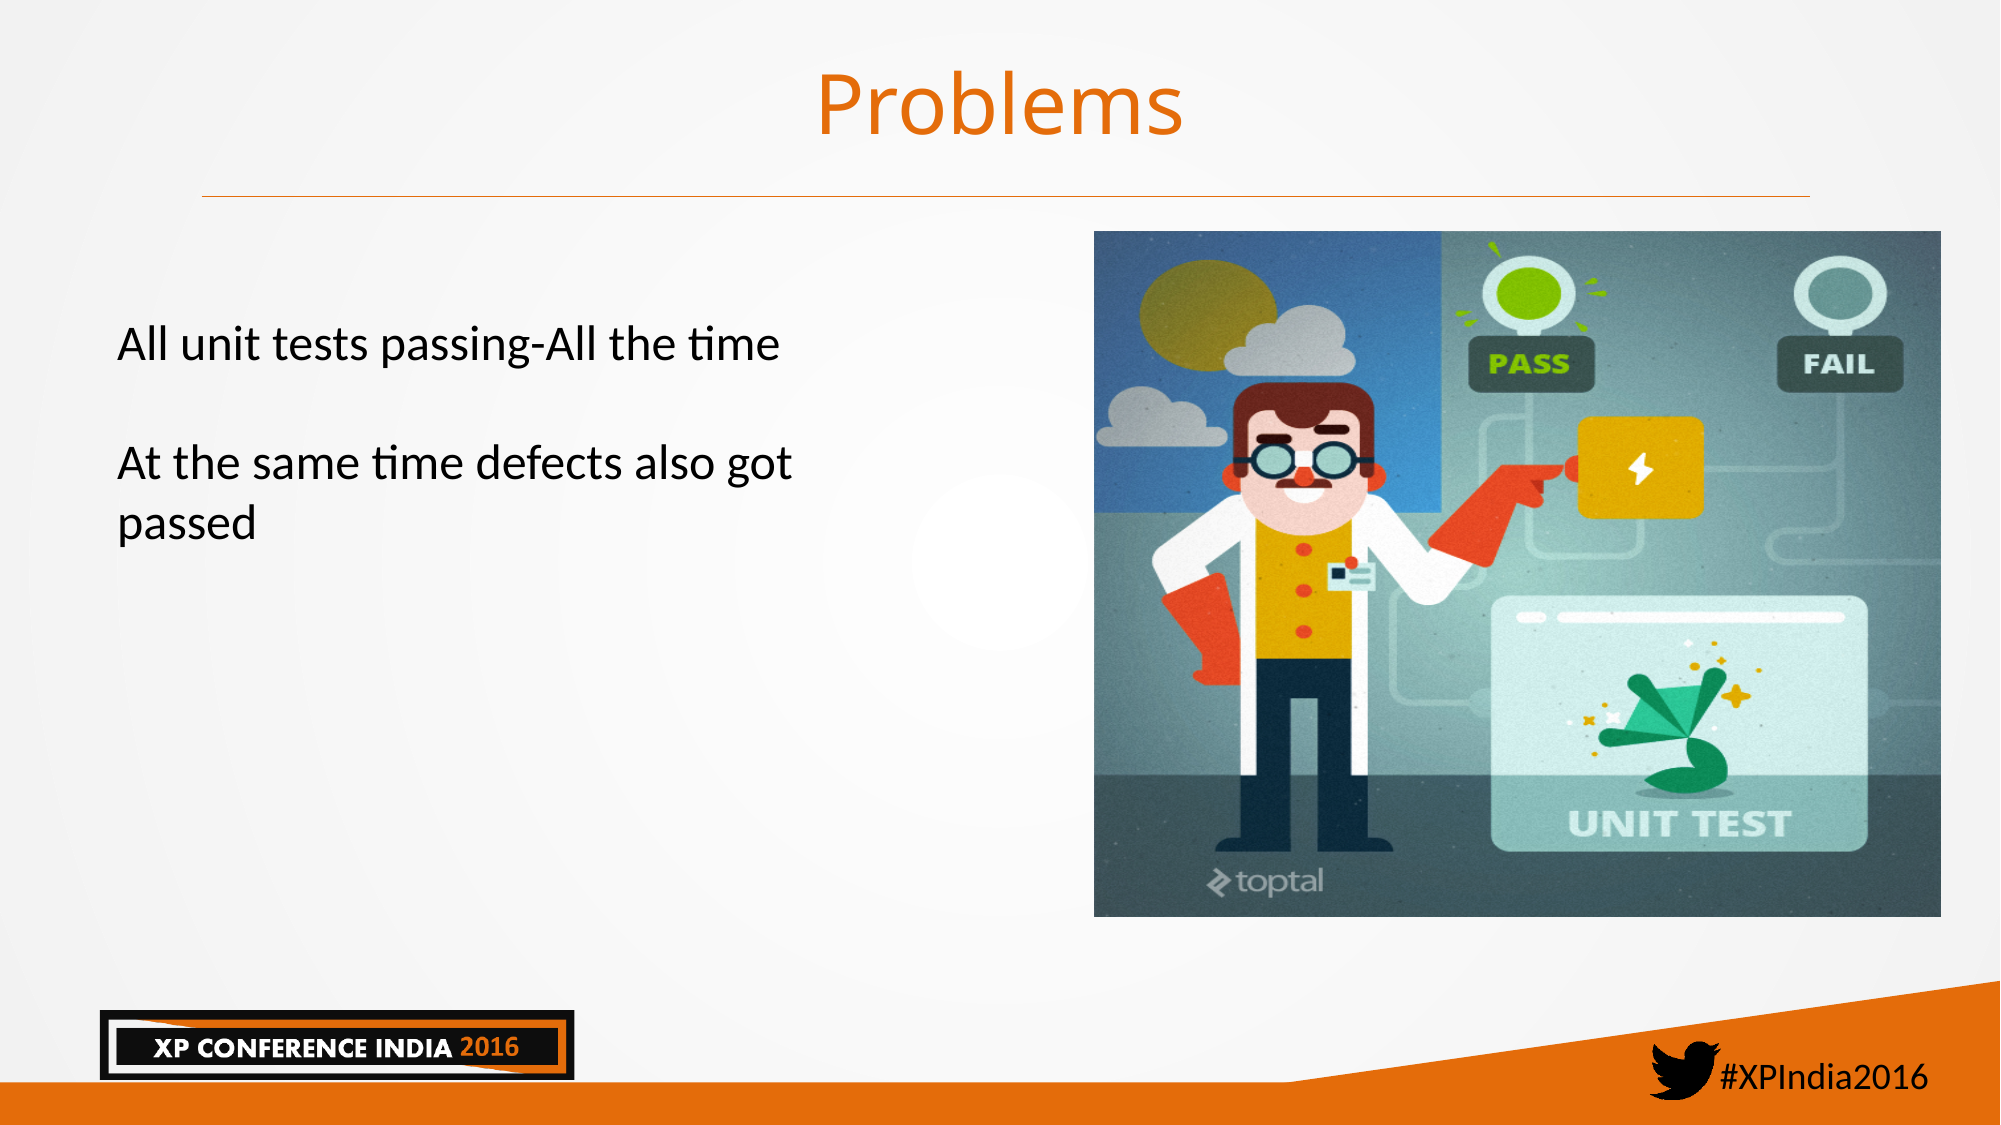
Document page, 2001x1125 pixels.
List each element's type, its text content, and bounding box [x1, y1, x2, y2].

picture [99, 1010, 575, 1080]
title Problems [99, 7, 1900, 195]
picture [1094, 231, 1941, 918]
text_box All unit tests passing-All the time At the same time defects also got passed [102, 302, 906, 618]
